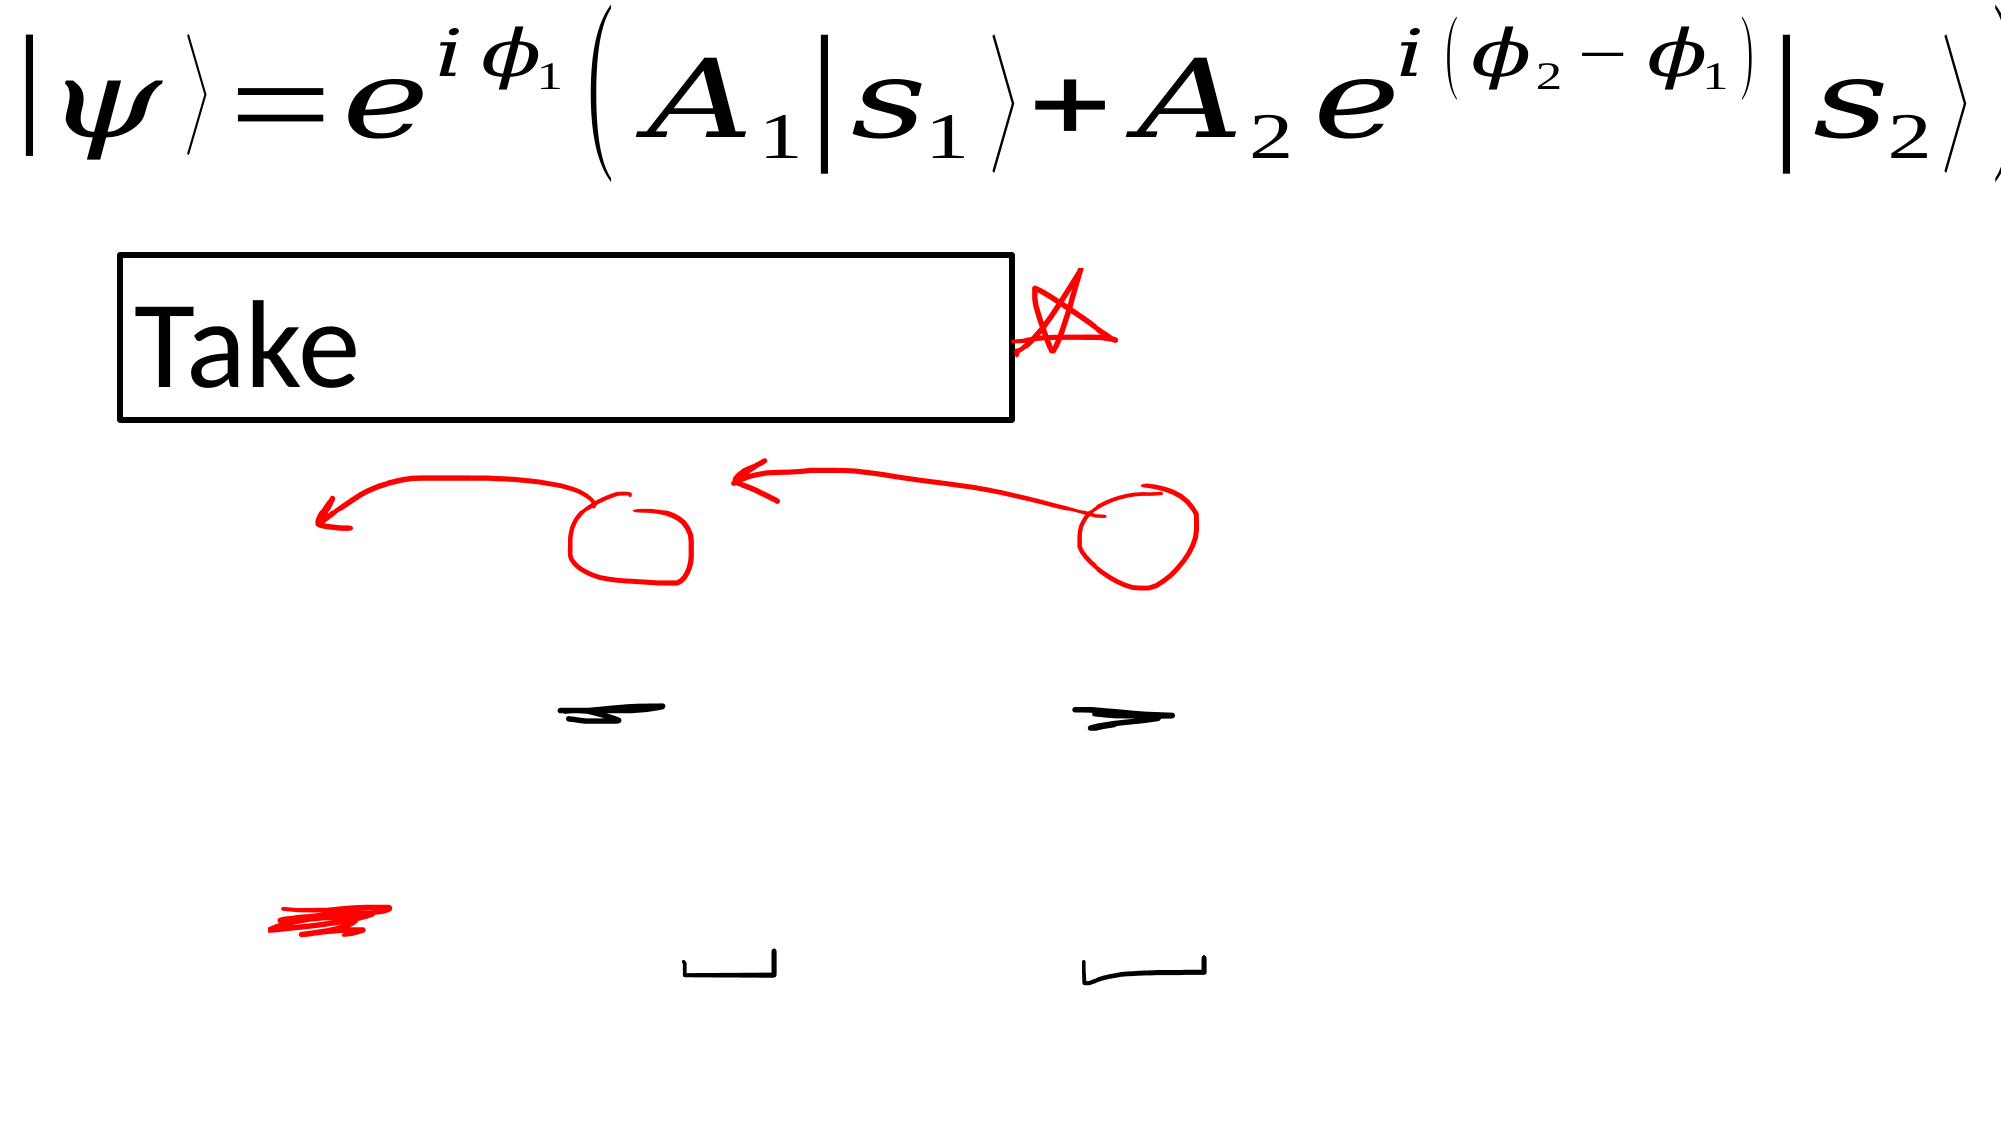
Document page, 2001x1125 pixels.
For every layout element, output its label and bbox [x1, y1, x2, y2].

picture [268, 268, 1215, 995]
